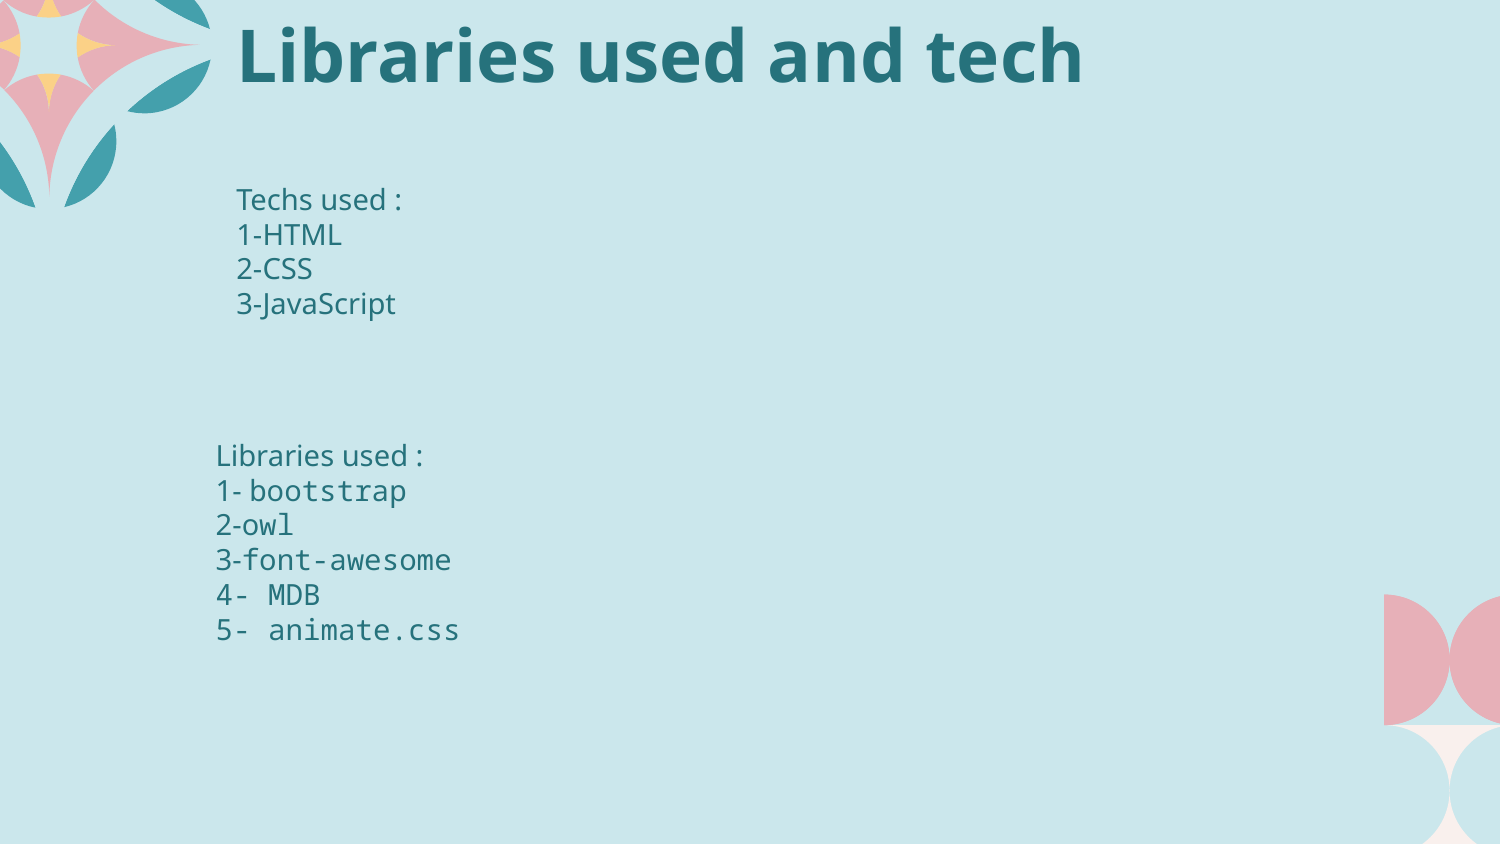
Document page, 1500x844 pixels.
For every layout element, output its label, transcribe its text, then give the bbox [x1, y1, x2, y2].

text_box Libraries used : 1- bootstrap 2-owl 3-font-awesome 4- MDB 5- animate.css [200, 421, 1243, 709]
title Libraries used and tech [221, 17, 1483, 112]
subtitle Techs used : 1-HTML 2-CSS 3-JavaScript [221, 165, 1264, 370]
